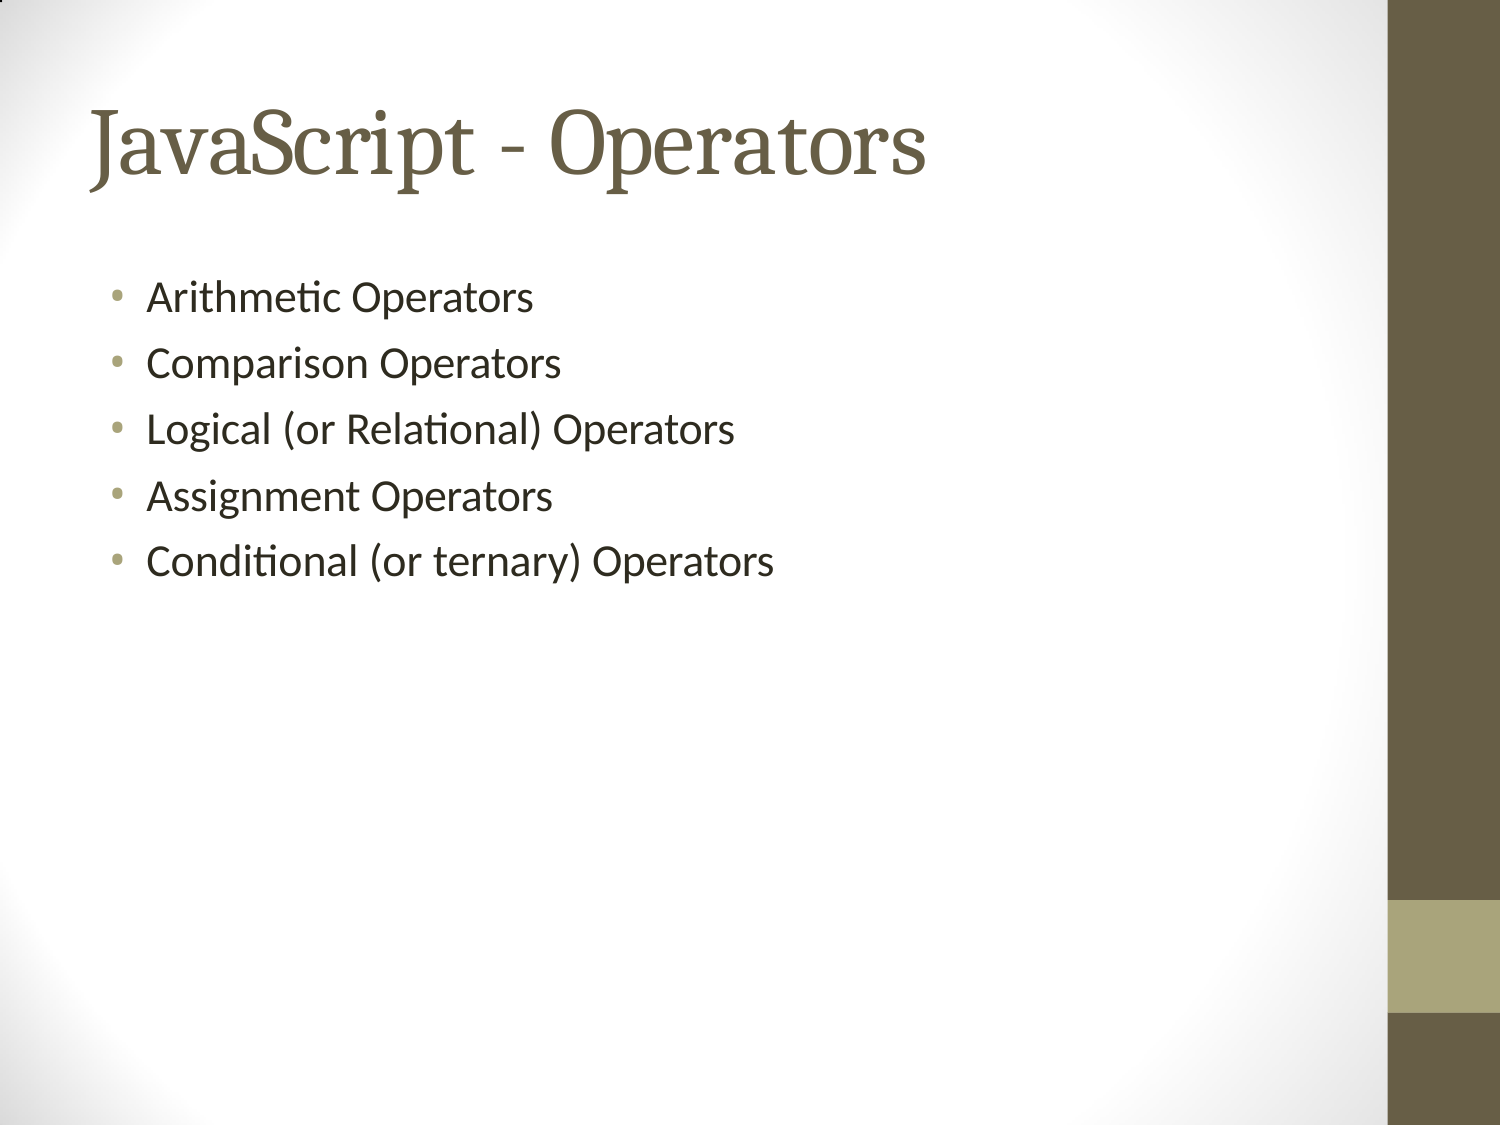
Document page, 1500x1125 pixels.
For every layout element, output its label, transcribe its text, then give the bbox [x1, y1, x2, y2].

text_box Arithmetic Operators Comparison Operators Logical (or Relational) Operators Assignment Operators Conditional (or ternary) Operators [106, 254, 783, 587]
picture [0, 0, 1387, 1125]
title JavaScript - Operators [87, 76, 943, 267]
